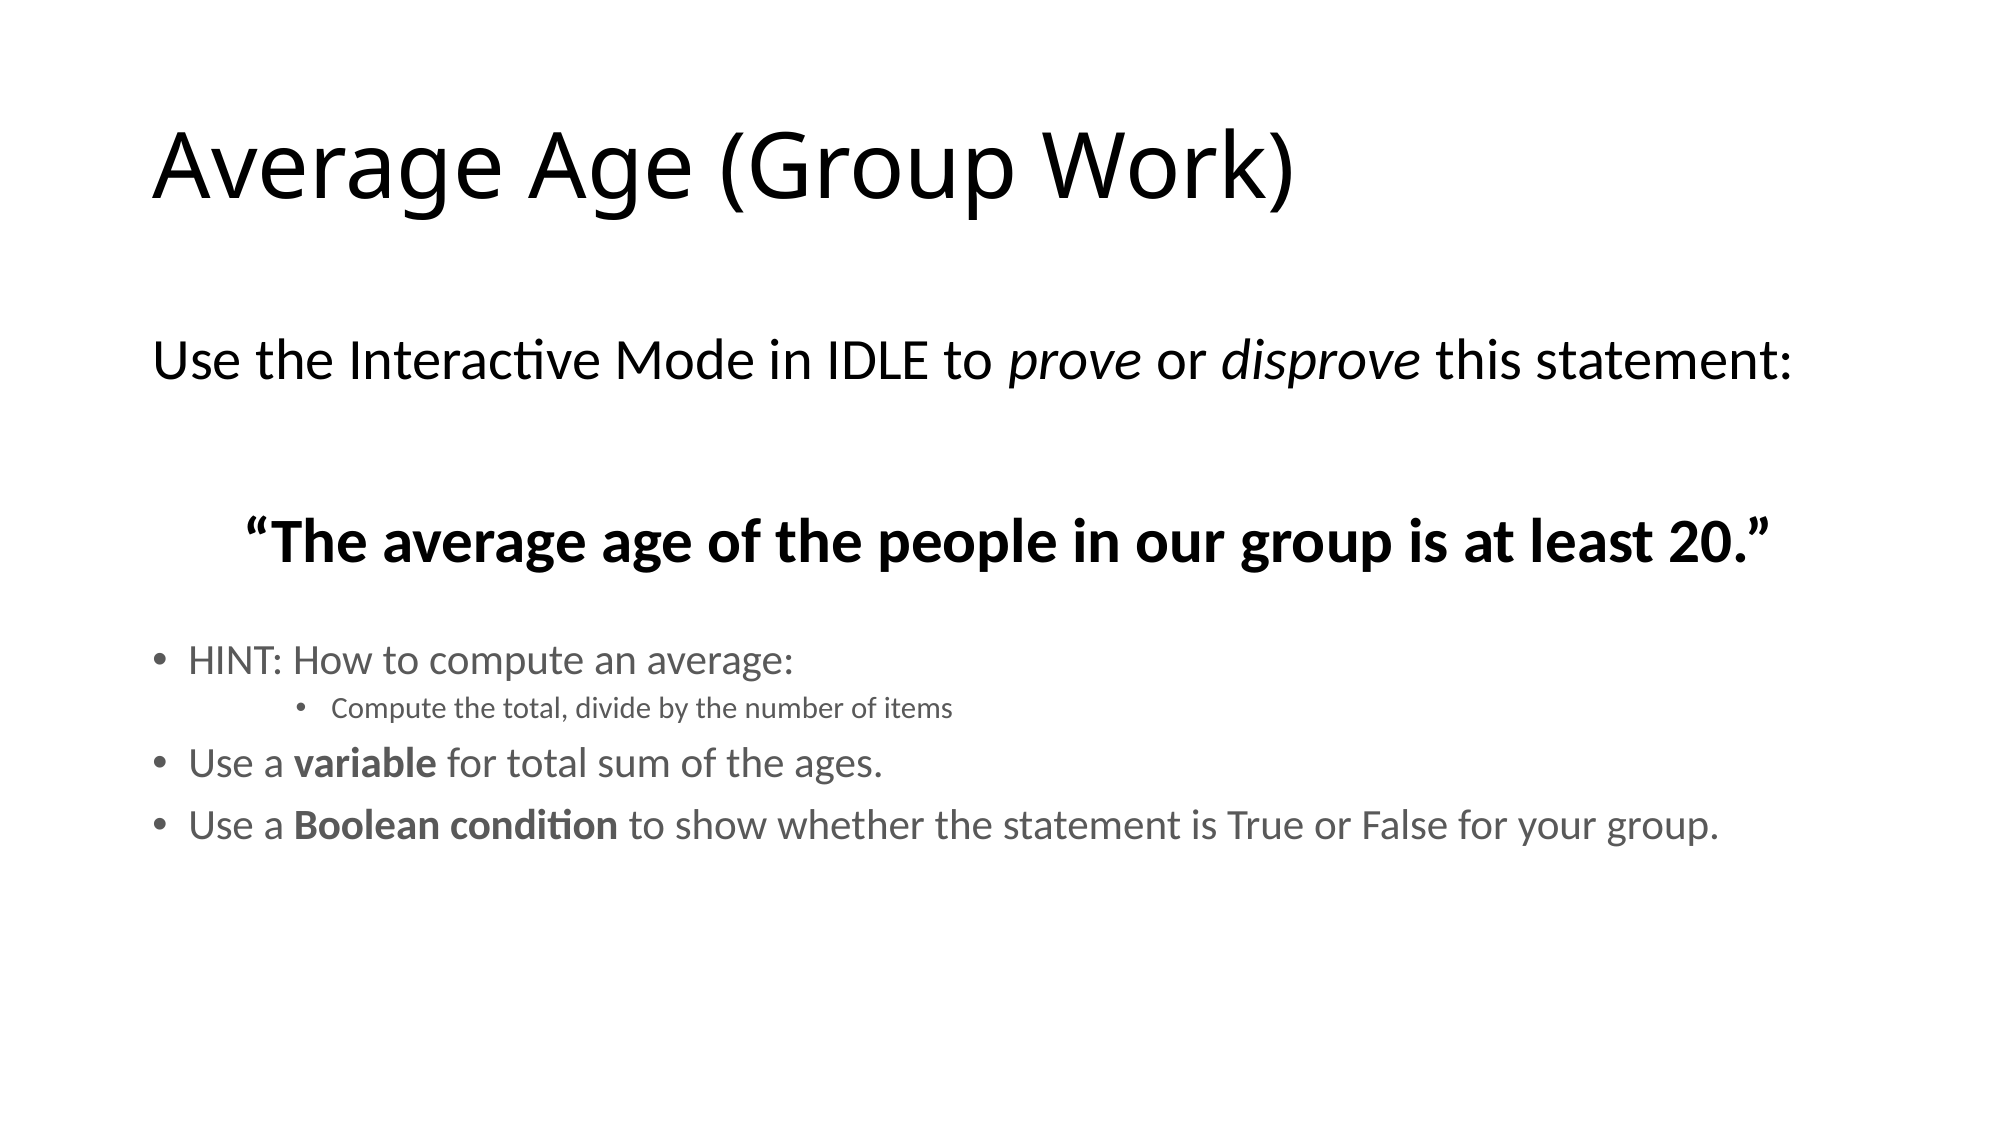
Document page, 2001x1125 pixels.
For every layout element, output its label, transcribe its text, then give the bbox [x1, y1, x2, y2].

list Use the Interactive Mode in IDLE to prove or disprove this statement: “The average age of the people in our group is at least 20.” HINT: How to compute an average: Compute the total, divide by the number of items Use a variable for total sum of the ages. Use a Boolean condition to show whether the statement is True or False for your group. [137, 299, 1863, 1014]
title Average Age (Group Work) [137, 59, 1863, 278]
